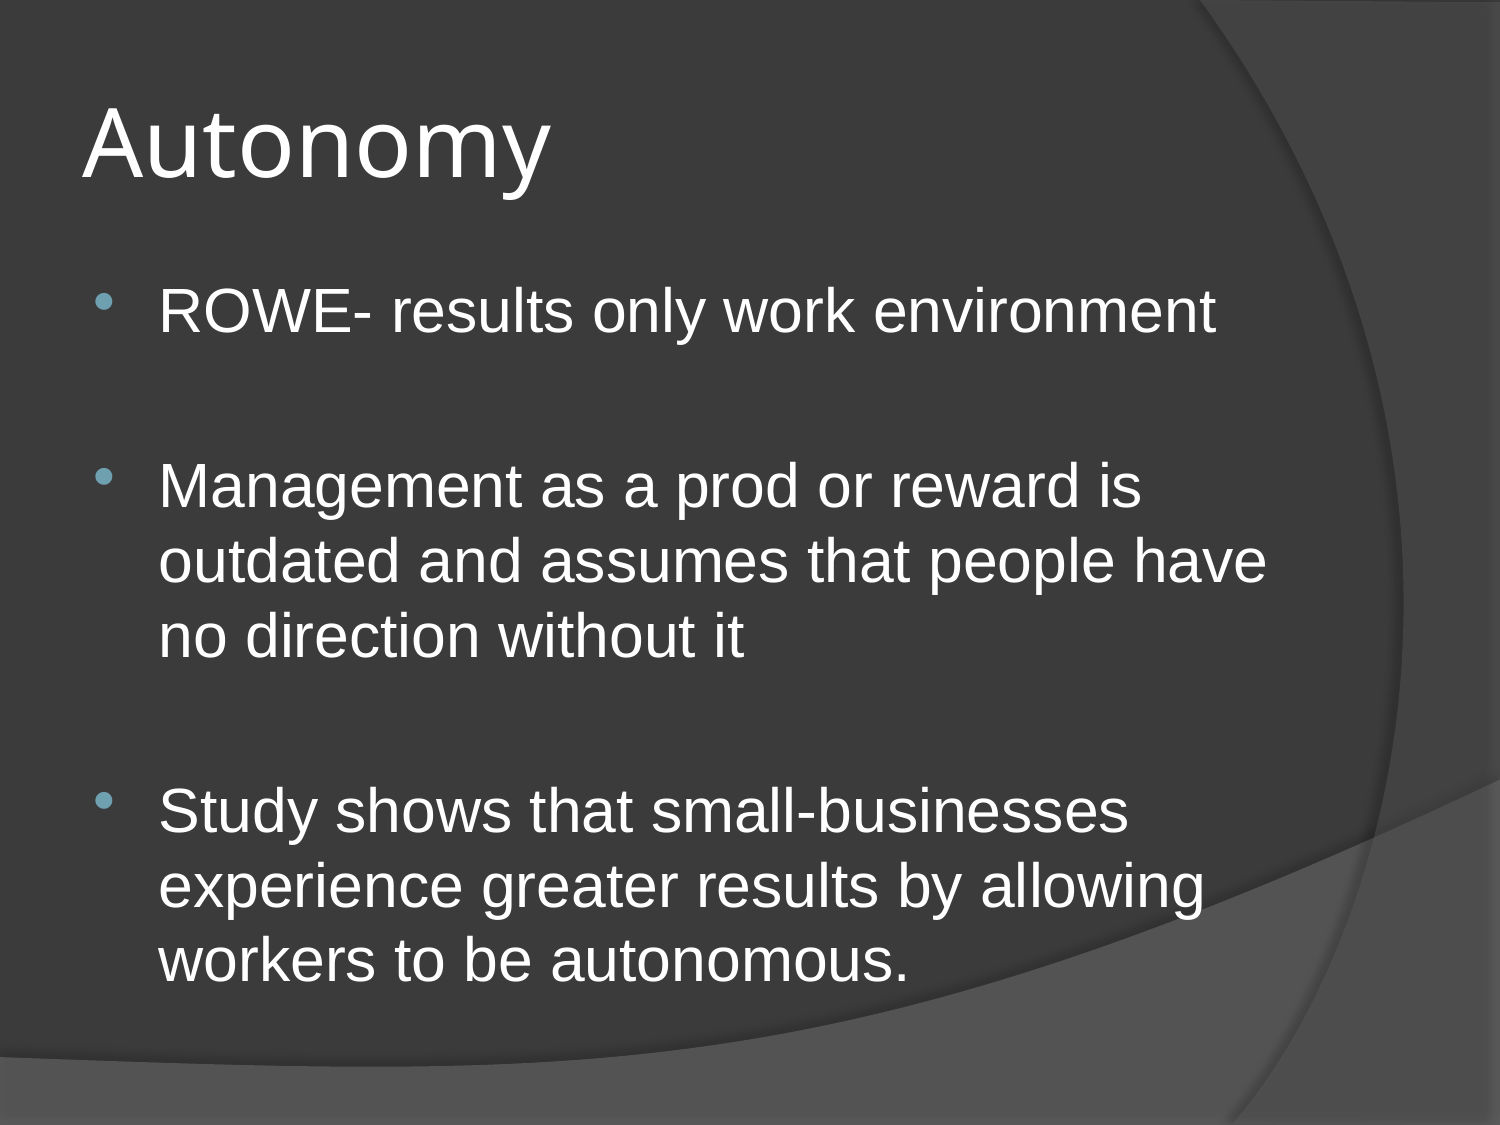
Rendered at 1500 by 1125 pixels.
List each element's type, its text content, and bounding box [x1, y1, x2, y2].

list ROWE- results only work environment Management as a prod or reward is outdated and assumes that people have no direction without it Study shows that small-businesses experience greater results by allowing workers to be autonomous. [75, 262, 1300, 1005]
title Autonomy [75, 45, 1300, 233]
